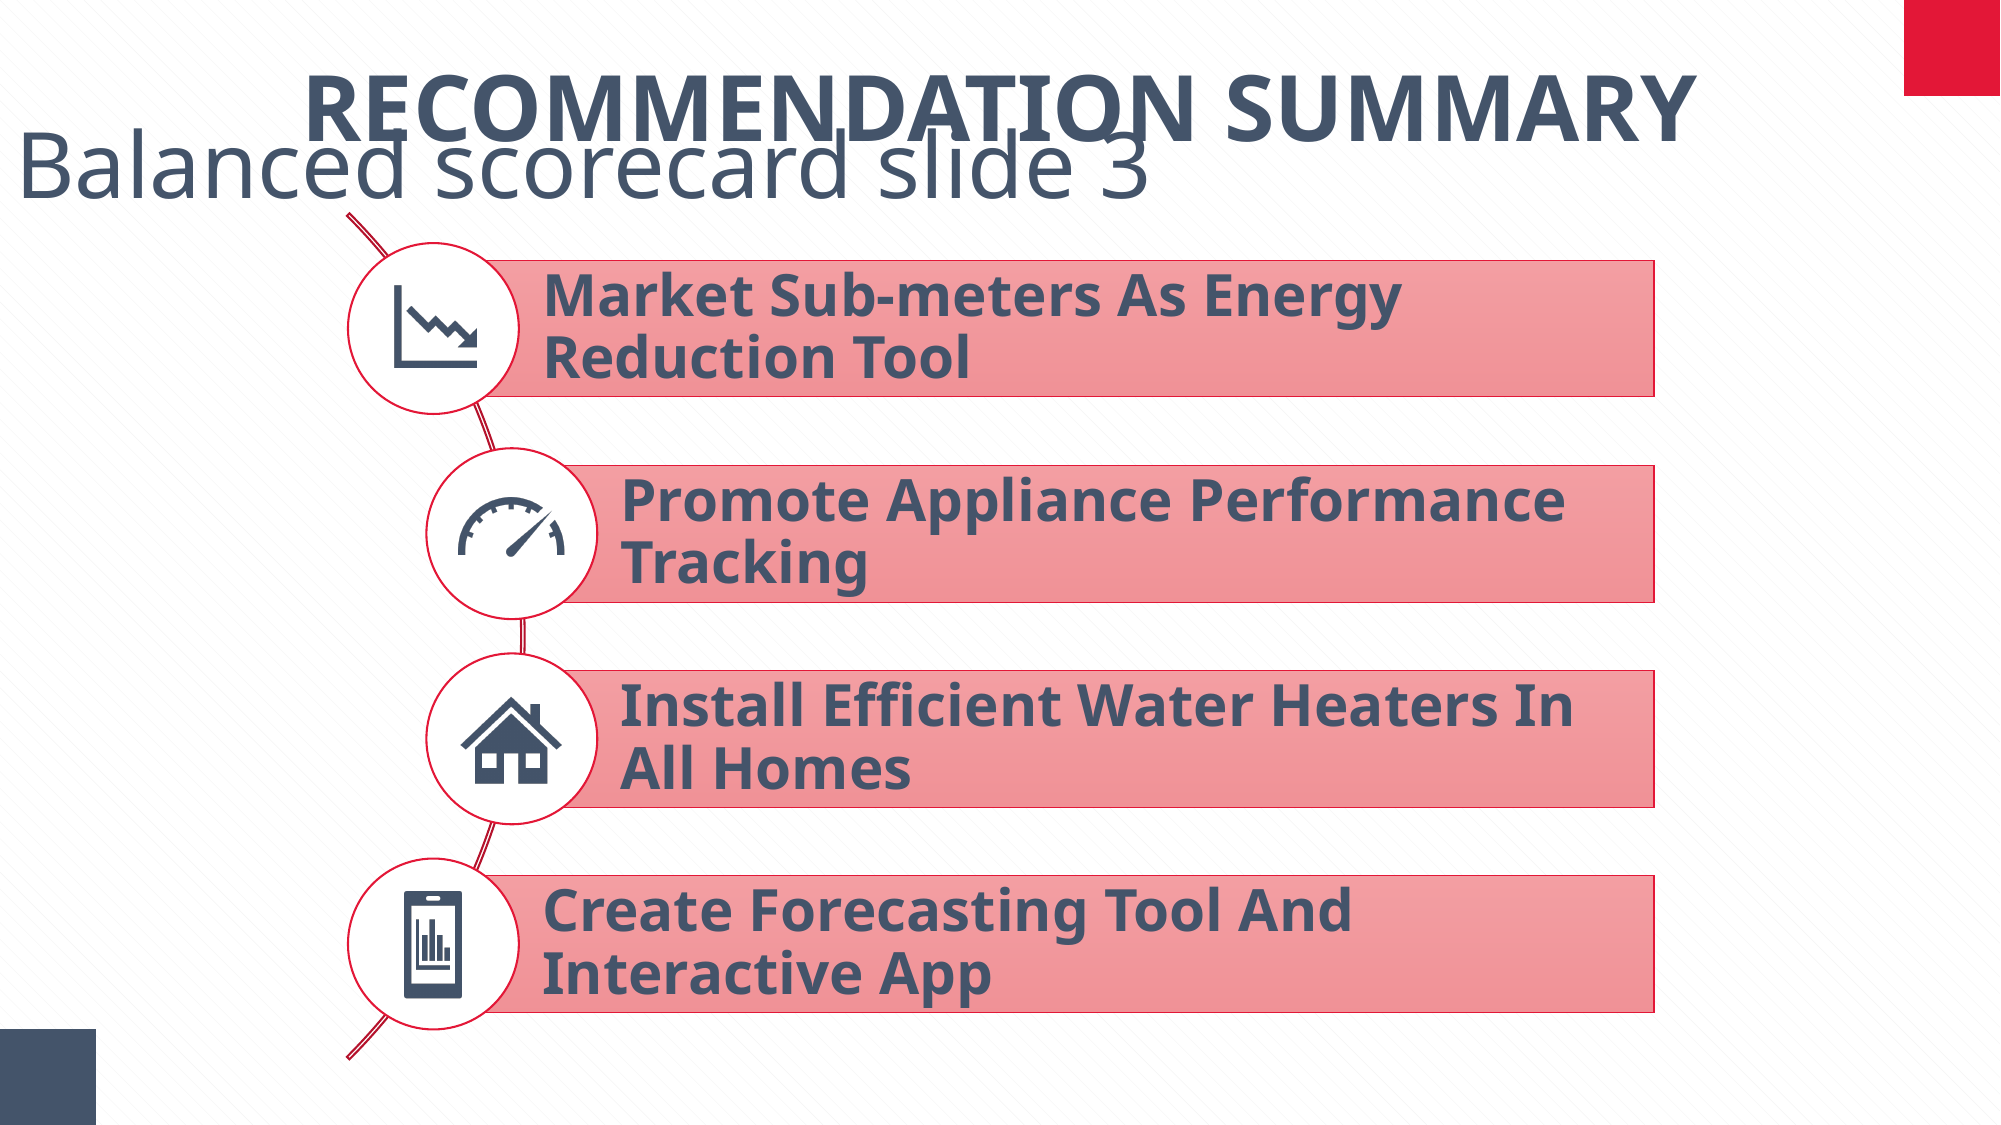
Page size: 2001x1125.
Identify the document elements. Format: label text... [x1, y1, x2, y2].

picture [374, 886, 492, 1003]
text_box RECOMMENDATION SUMMARY [240, 49, 1760, 160]
picture [453, 468, 569, 584]
picture [377, 268, 494, 385]
title Balanced scorecard slide 3 [0, 59, 1725, 278]
text_box [0, 1028, 97, 1125]
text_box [333, 191, 1667, 1081]
picture [453, 682, 569, 798]
text_box [1903, 0, 2000, 97]
